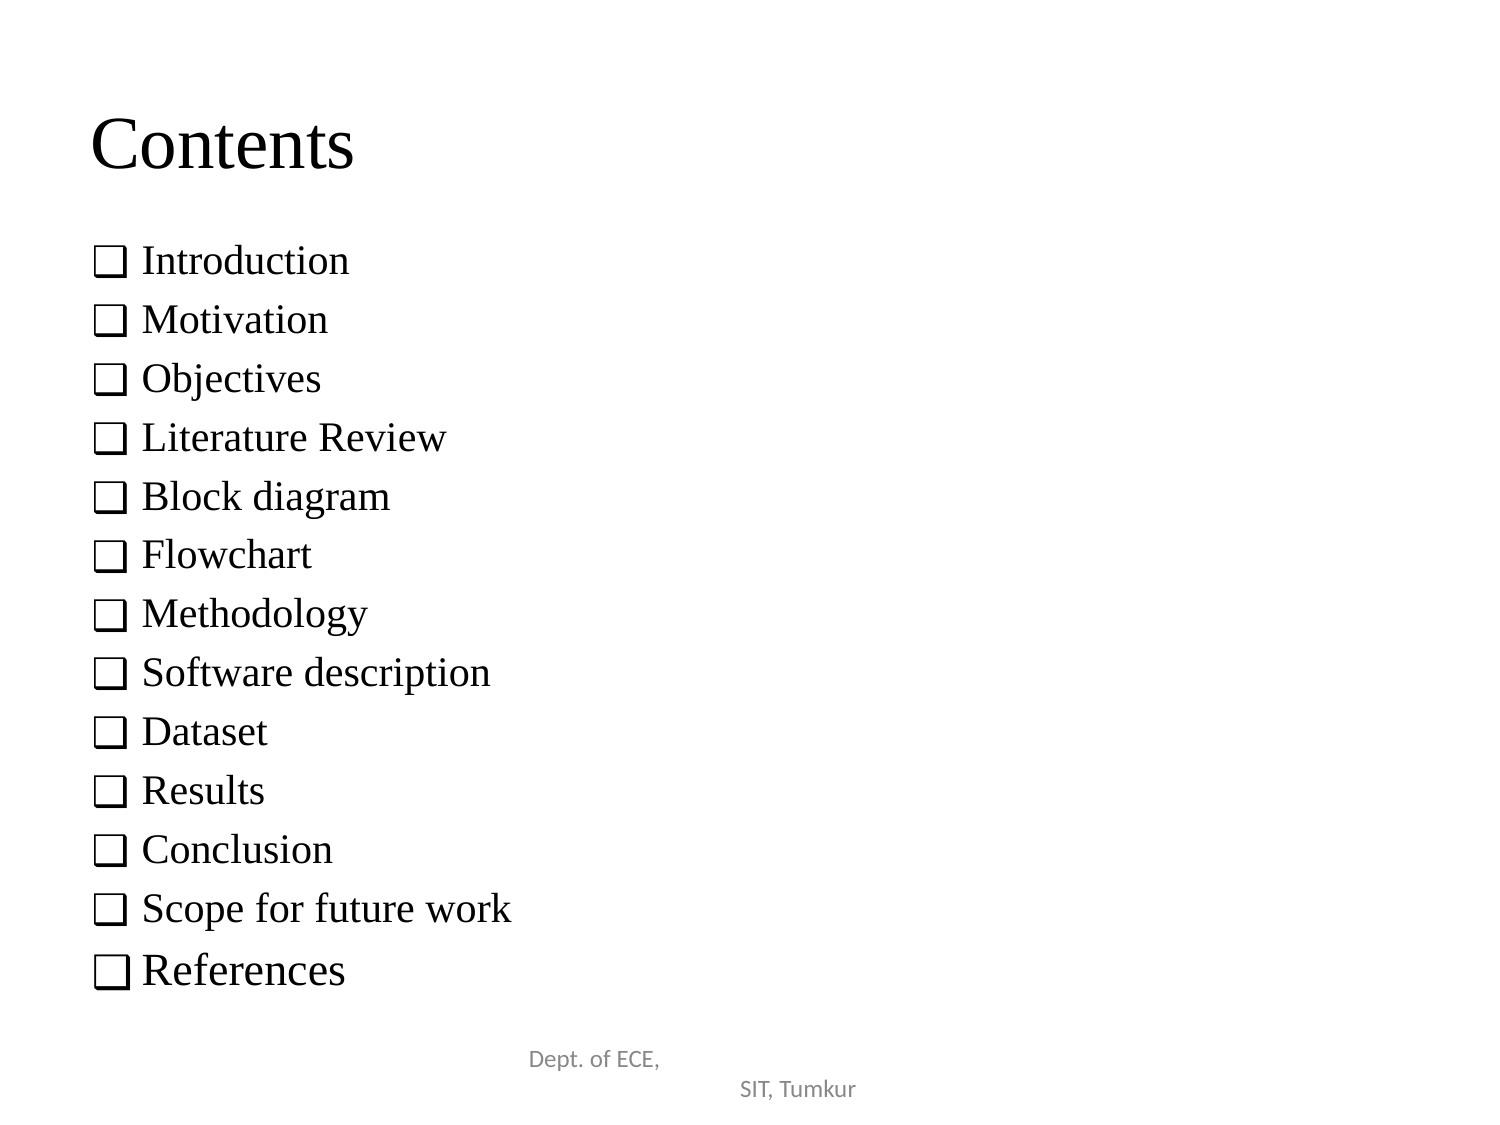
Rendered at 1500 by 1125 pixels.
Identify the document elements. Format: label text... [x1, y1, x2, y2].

title Contents [75, 45, 1425, 224]
list Introduction Motivation Objectives Literature Review Block diagram Flowchart Methodology Software description Dataset Results Conclusion Scope for future work References [75, 224, 1425, 1005]
footer Dept. of ECE, SIT, Tumkur [512, 1042, 988, 1103]
